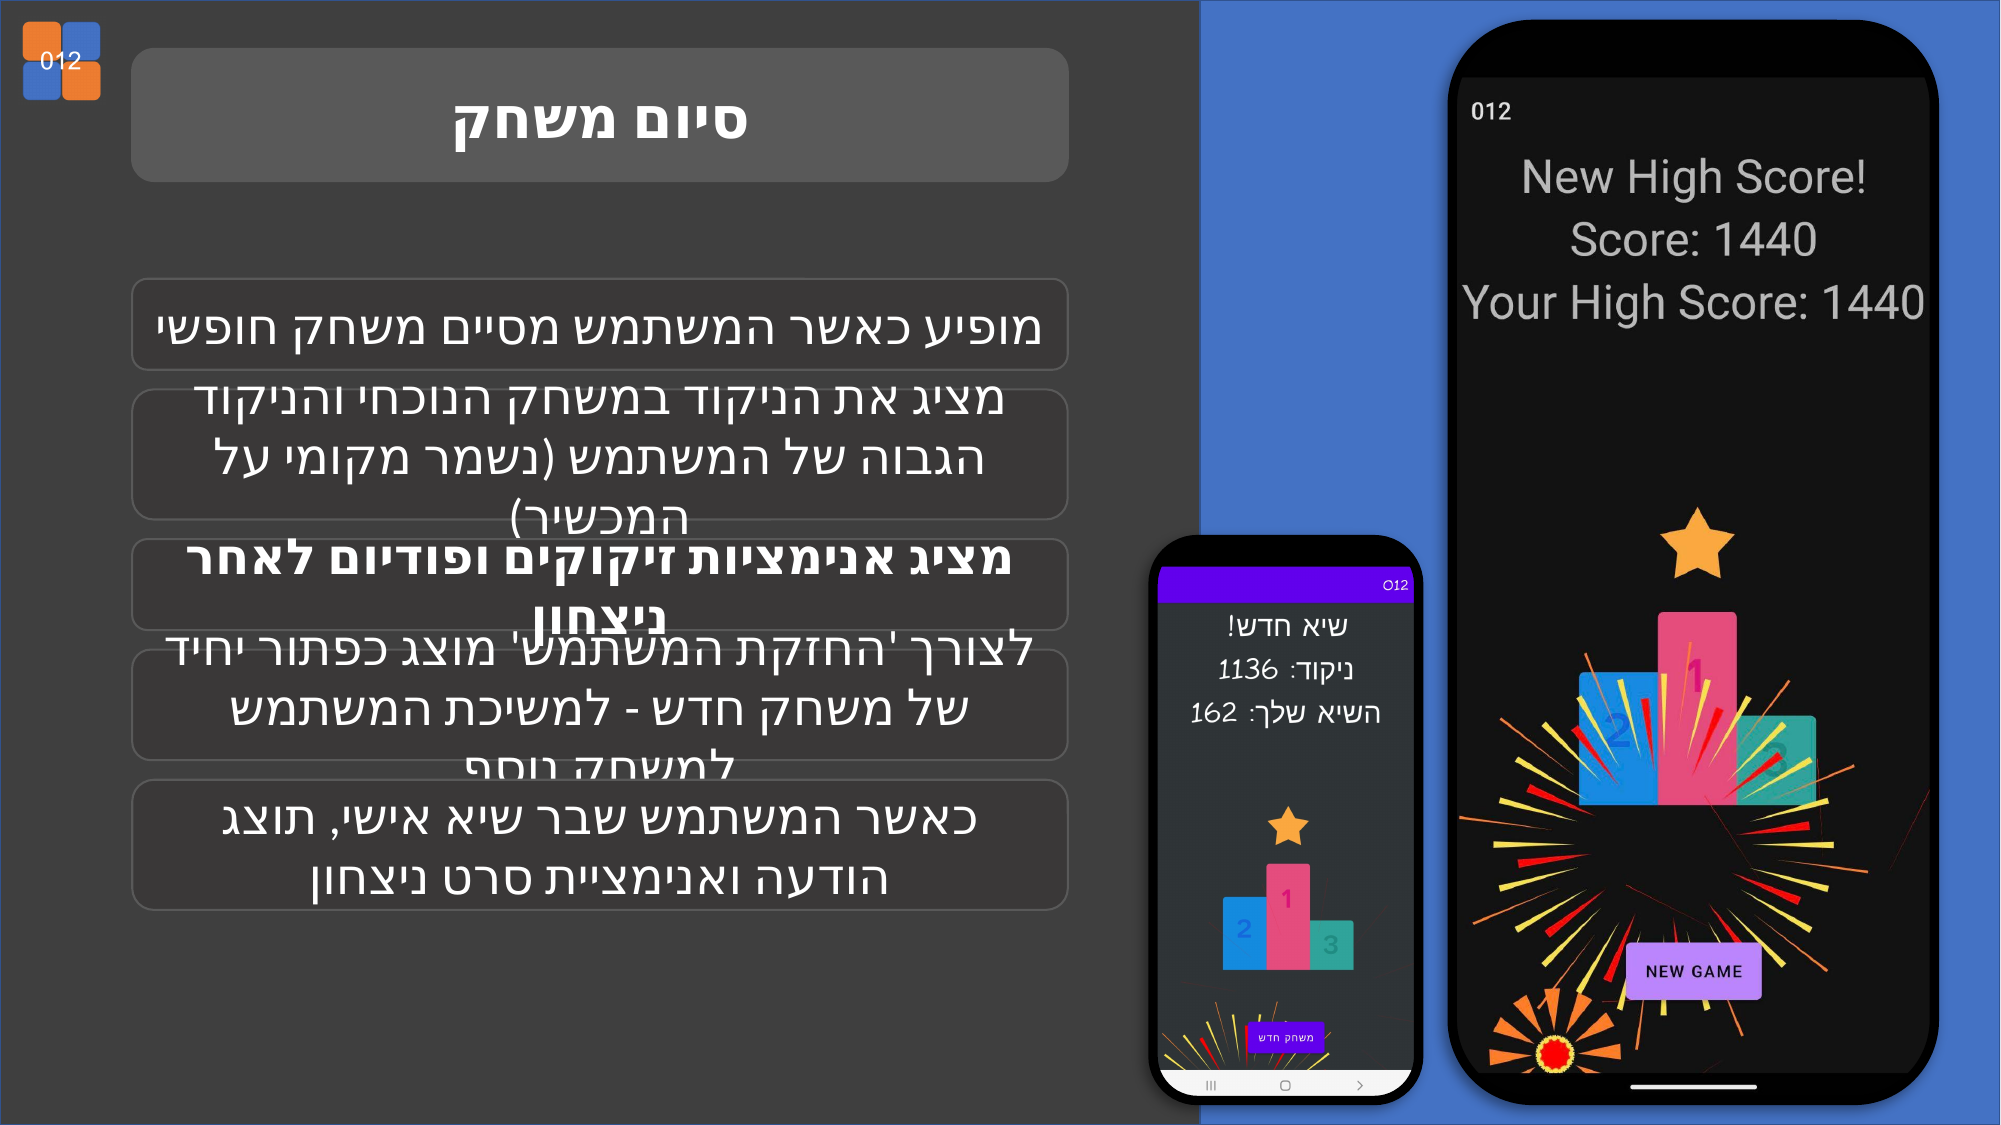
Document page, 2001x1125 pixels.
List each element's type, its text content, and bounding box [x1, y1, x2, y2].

picture [1152, 539, 1419, 1101]
text_box מופיע כאשר המשתמש מסיים משחק חופשי [132, 278, 1068, 370]
picture [17, 15, 106, 105]
text_box מציג אנימציות זיקוקים ופודיום לאחר ניצחון [132, 539, 1068, 631]
text_box לצורך 'החזקת המשתמש' מוצג כפתור יחיד של משחק חדש - למשיכת המשתמש למשחק נוסף [132, 649, 1068, 761]
text_box סיום משחק [132, 48, 1068, 182]
text_box כאשר המשתמש שבר שיא אישי, תוצג הודעה ואנימציית סרט ניצחון [132, 779, 1068, 910]
text_box מציג את הניקוד במשחק הנוכחי והניקוד הגבוה של המשתמש (נשמר מקומי על המכשיר) [132, 389, 1068, 520]
picture [1452, 24, 1935, 1101]
